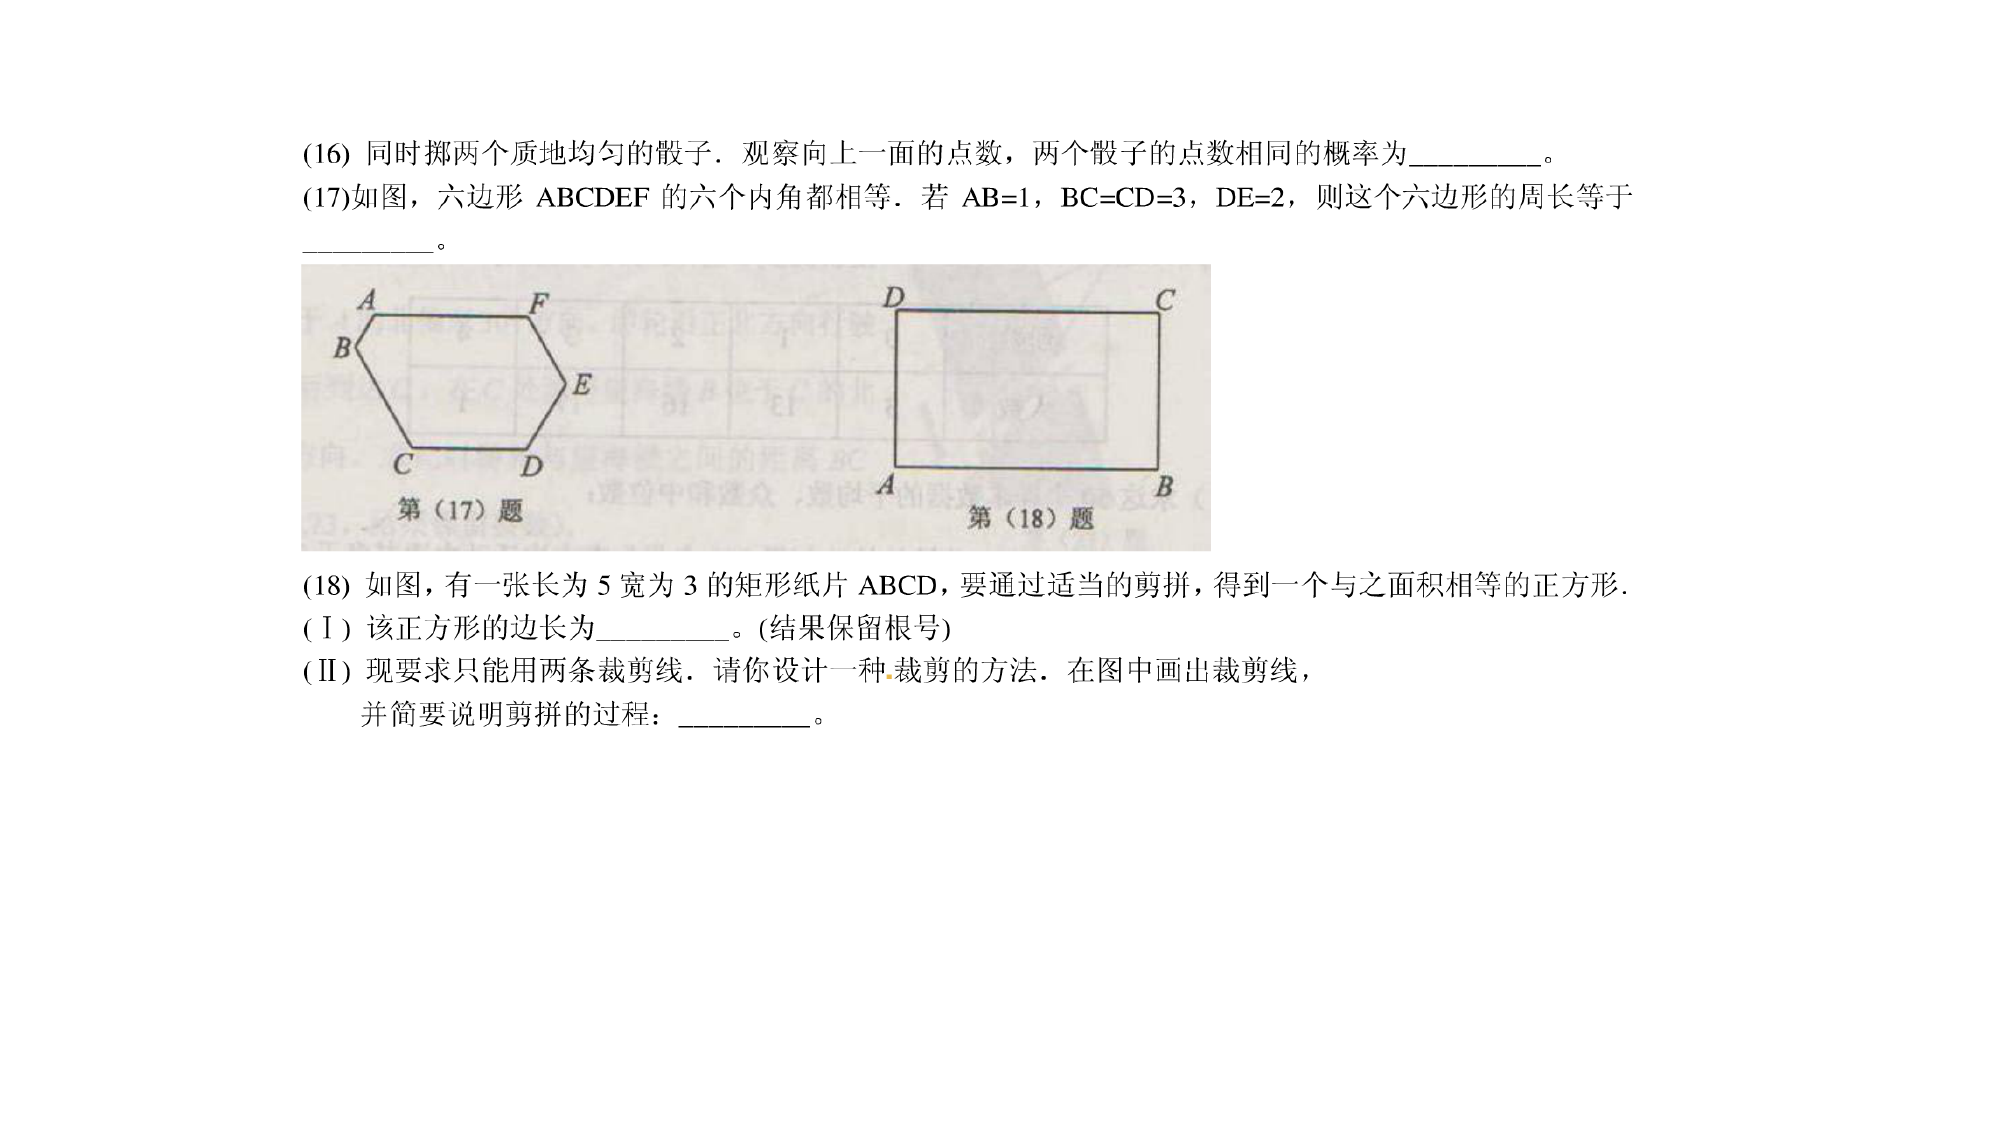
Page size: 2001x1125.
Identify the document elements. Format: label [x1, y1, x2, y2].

picture [280, 93, 1667, 738]
